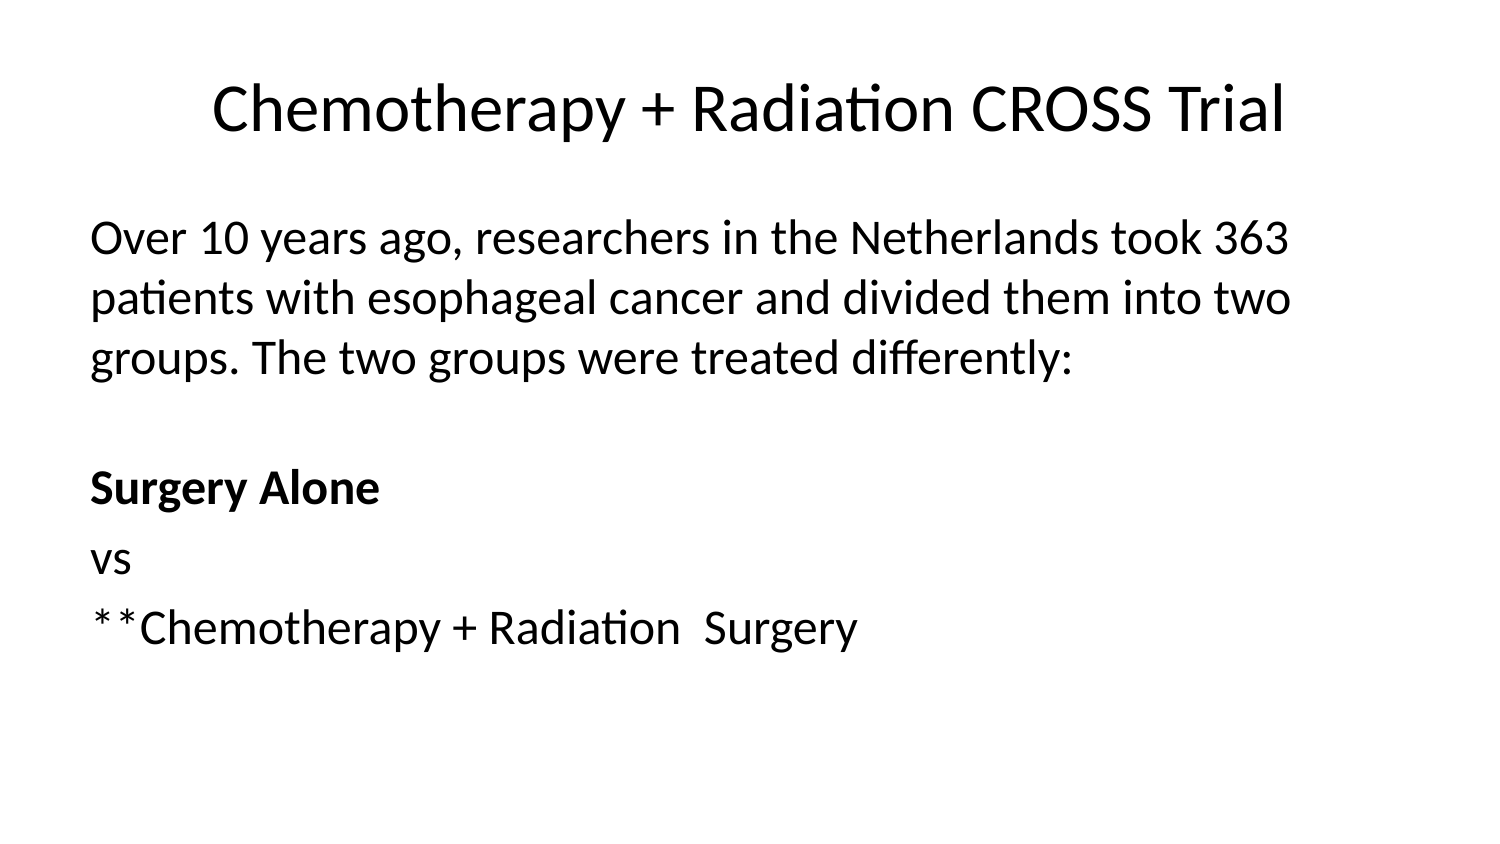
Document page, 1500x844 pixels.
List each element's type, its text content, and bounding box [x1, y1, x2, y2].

title Chemotherapy + Radiation CROSS Trial [75, 33, 1425, 175]
